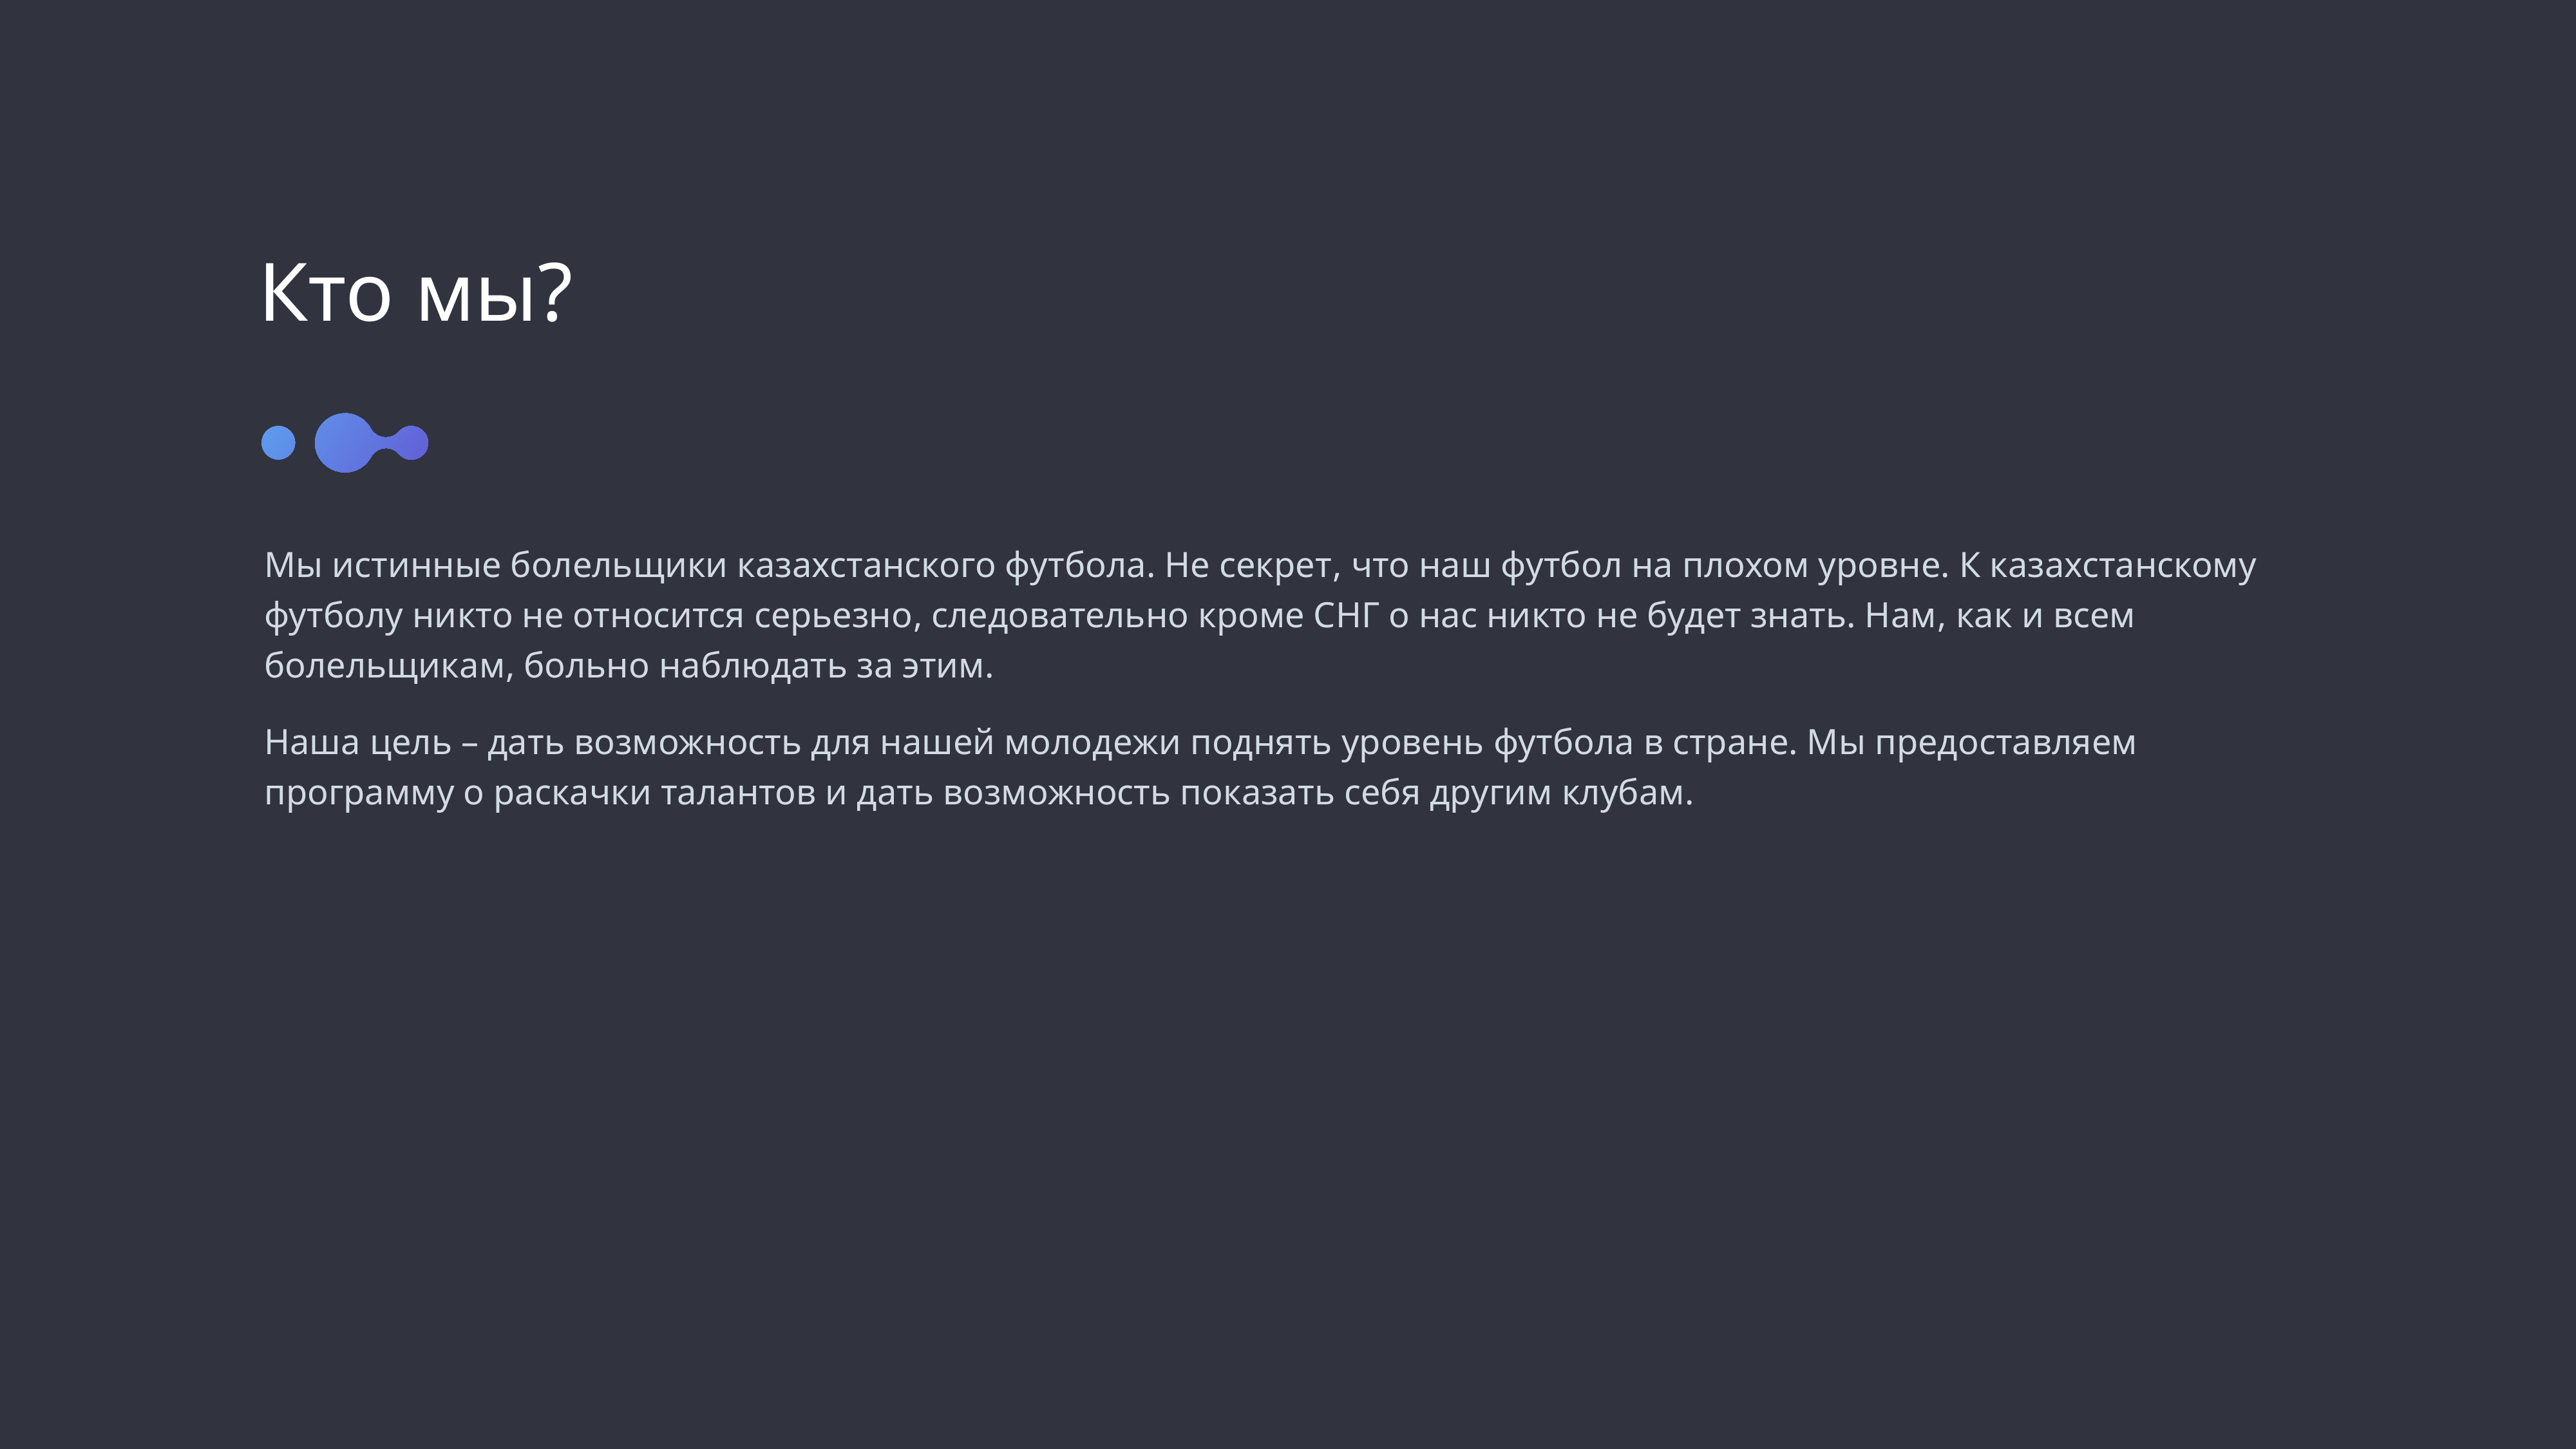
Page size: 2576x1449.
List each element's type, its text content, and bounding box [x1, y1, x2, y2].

text_box [261, 426, 296, 460]
text_box [315, 413, 428, 473]
text_box Мы истинные болельщики казахстанского футбола. Не секрет, что наш футбол на плохом уровне. К казахстанскому футболу никто не относится серьезно, следовательно кроме СНГ о нас никто не будет знать. Нам, как и всем болельщикам, больно наблюдать за этим. Наша цель – дать возможность для нашей молодежи поднять уровень футбола в стране. Мы предоставляем программу о раскачки талантов и дать возможность показать себя другим клубам. [259, 528, 2291, 817]
text_box Кто мы? [252, 235, 1216, 343]
